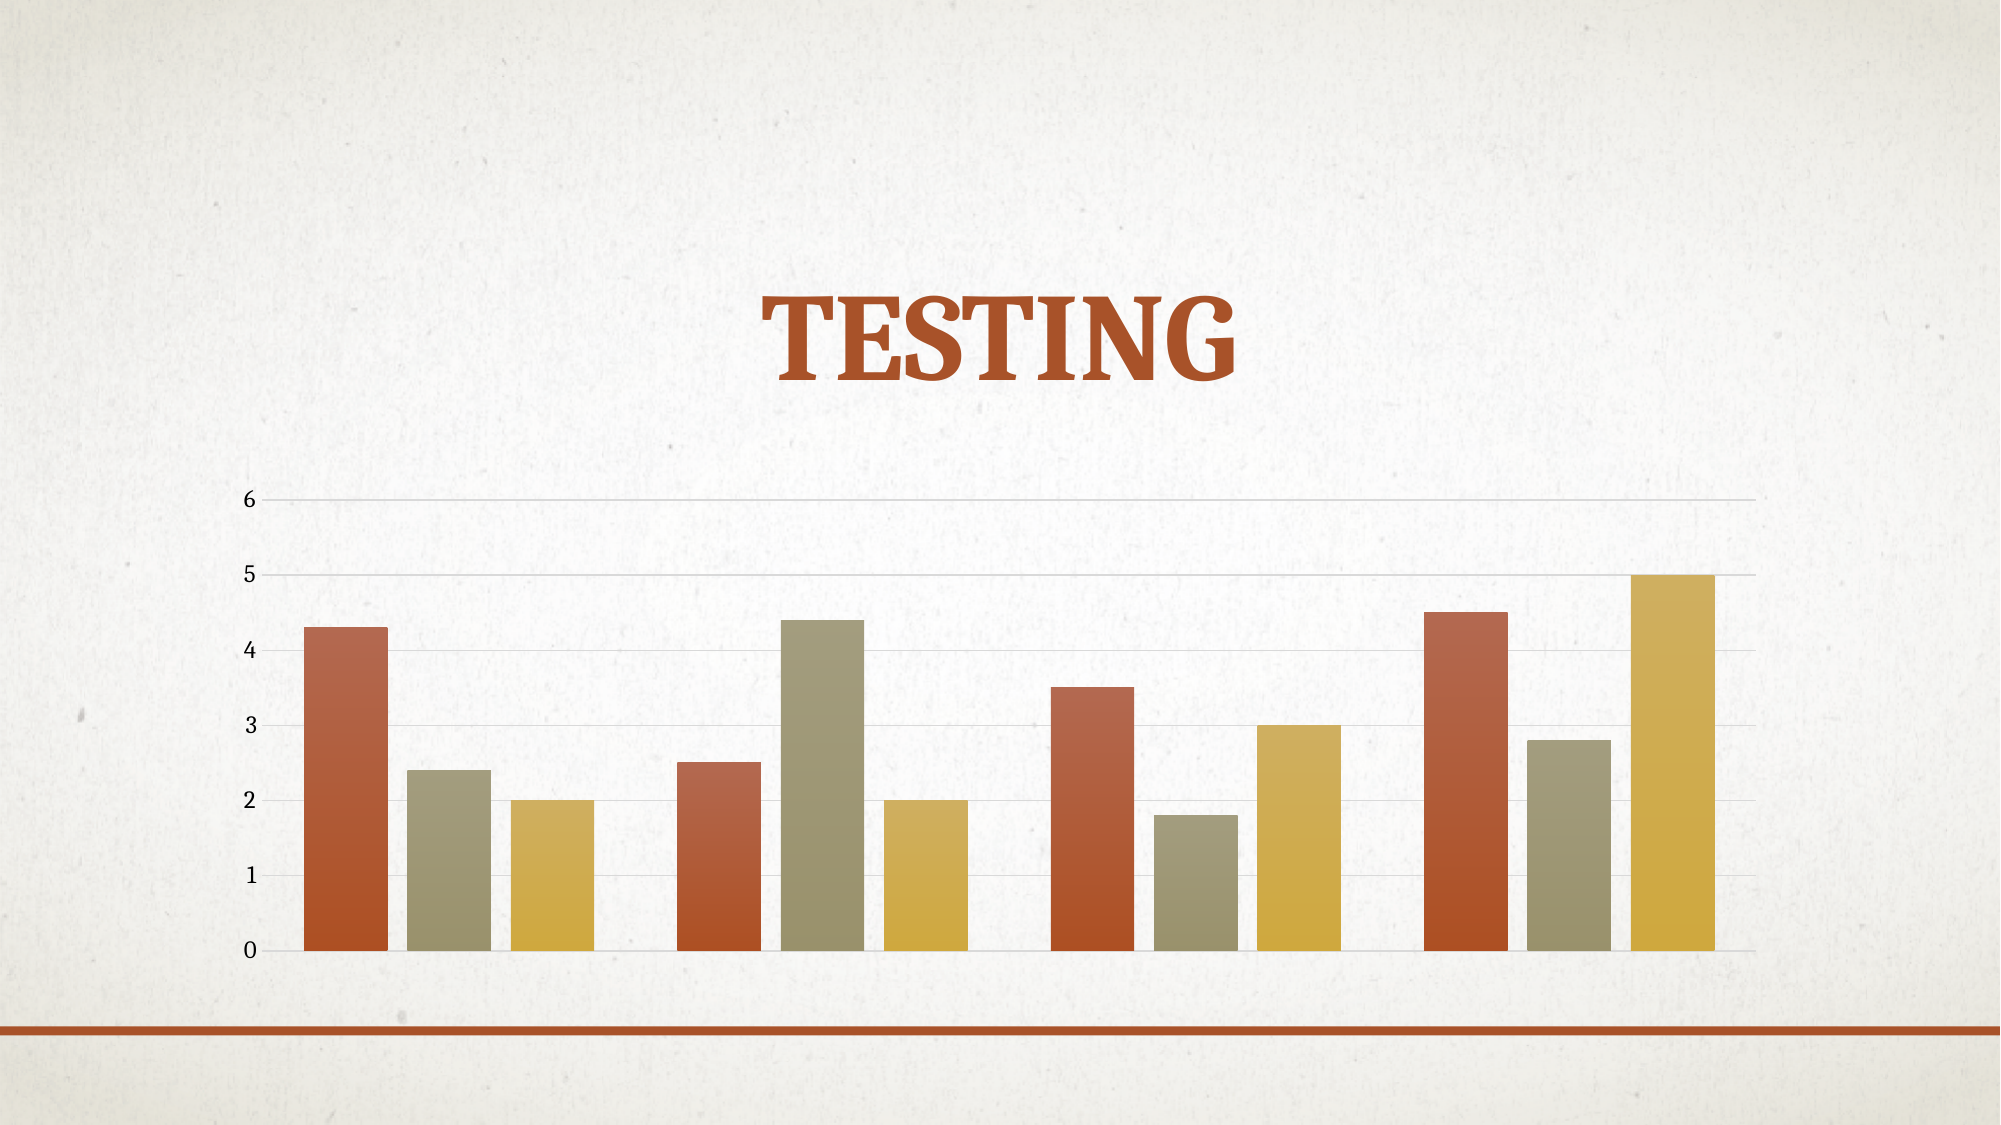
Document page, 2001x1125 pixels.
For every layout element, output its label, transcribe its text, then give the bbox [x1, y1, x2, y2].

picture [0, 0, 2001, 1125]
title TESTING [212, 227, 1788, 416]
chart [212, 476, 1788, 975]
